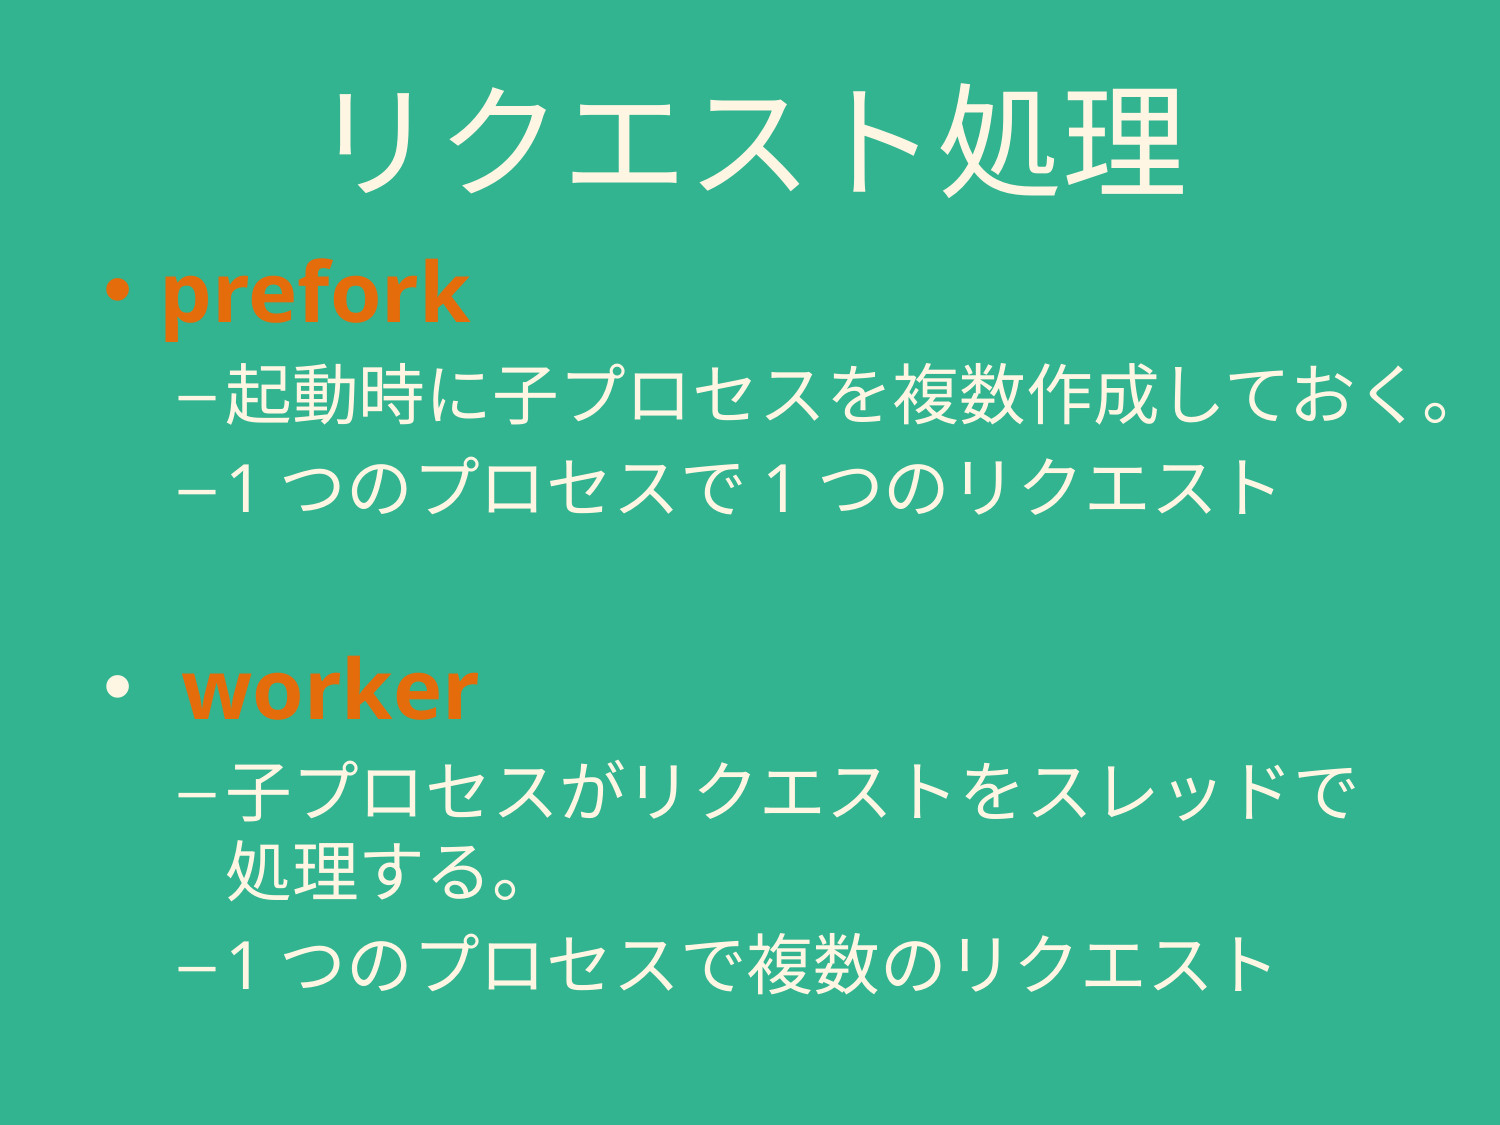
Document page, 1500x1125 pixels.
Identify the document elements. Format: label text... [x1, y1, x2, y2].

list prefork 起動時に子プロセスを複数作成しておく。 1つのプロセスで1つのリクエスト worker 子プロセスがリクエストをスレッドで処理する。 1つのプロセスで複数のリクエスト [88, 231, 1439, 1059]
title リクエスト処理 [75, 45, 1425, 233]
